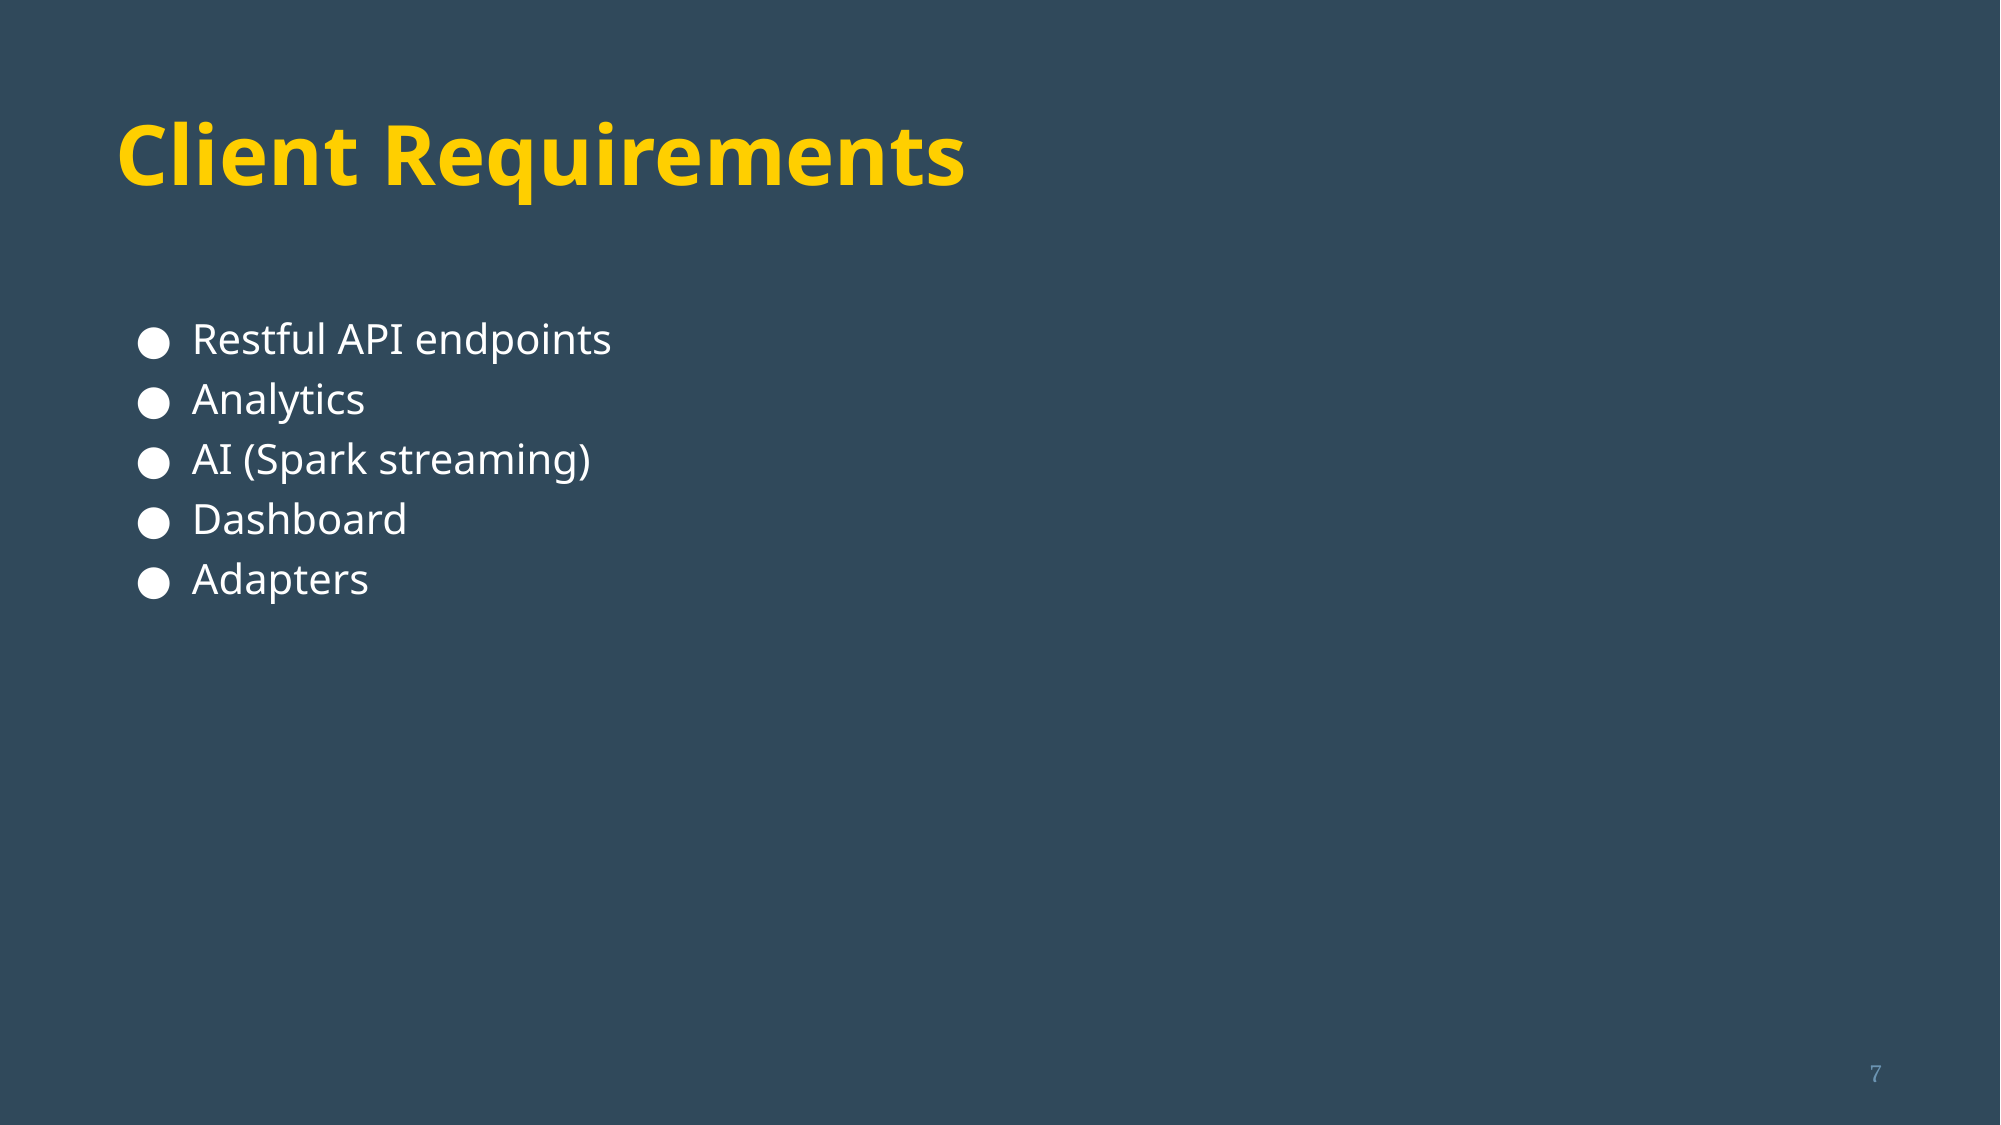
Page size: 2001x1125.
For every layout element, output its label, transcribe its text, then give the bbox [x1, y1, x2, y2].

list Restful API endpoints Analytics AI (Spark streaming) Dashboard Adapters [116, 303, 1023, 793]
title Client Requirements [115, 57, 1882, 261]
slide_number ‹#› [1476, 1042, 1882, 1103]
